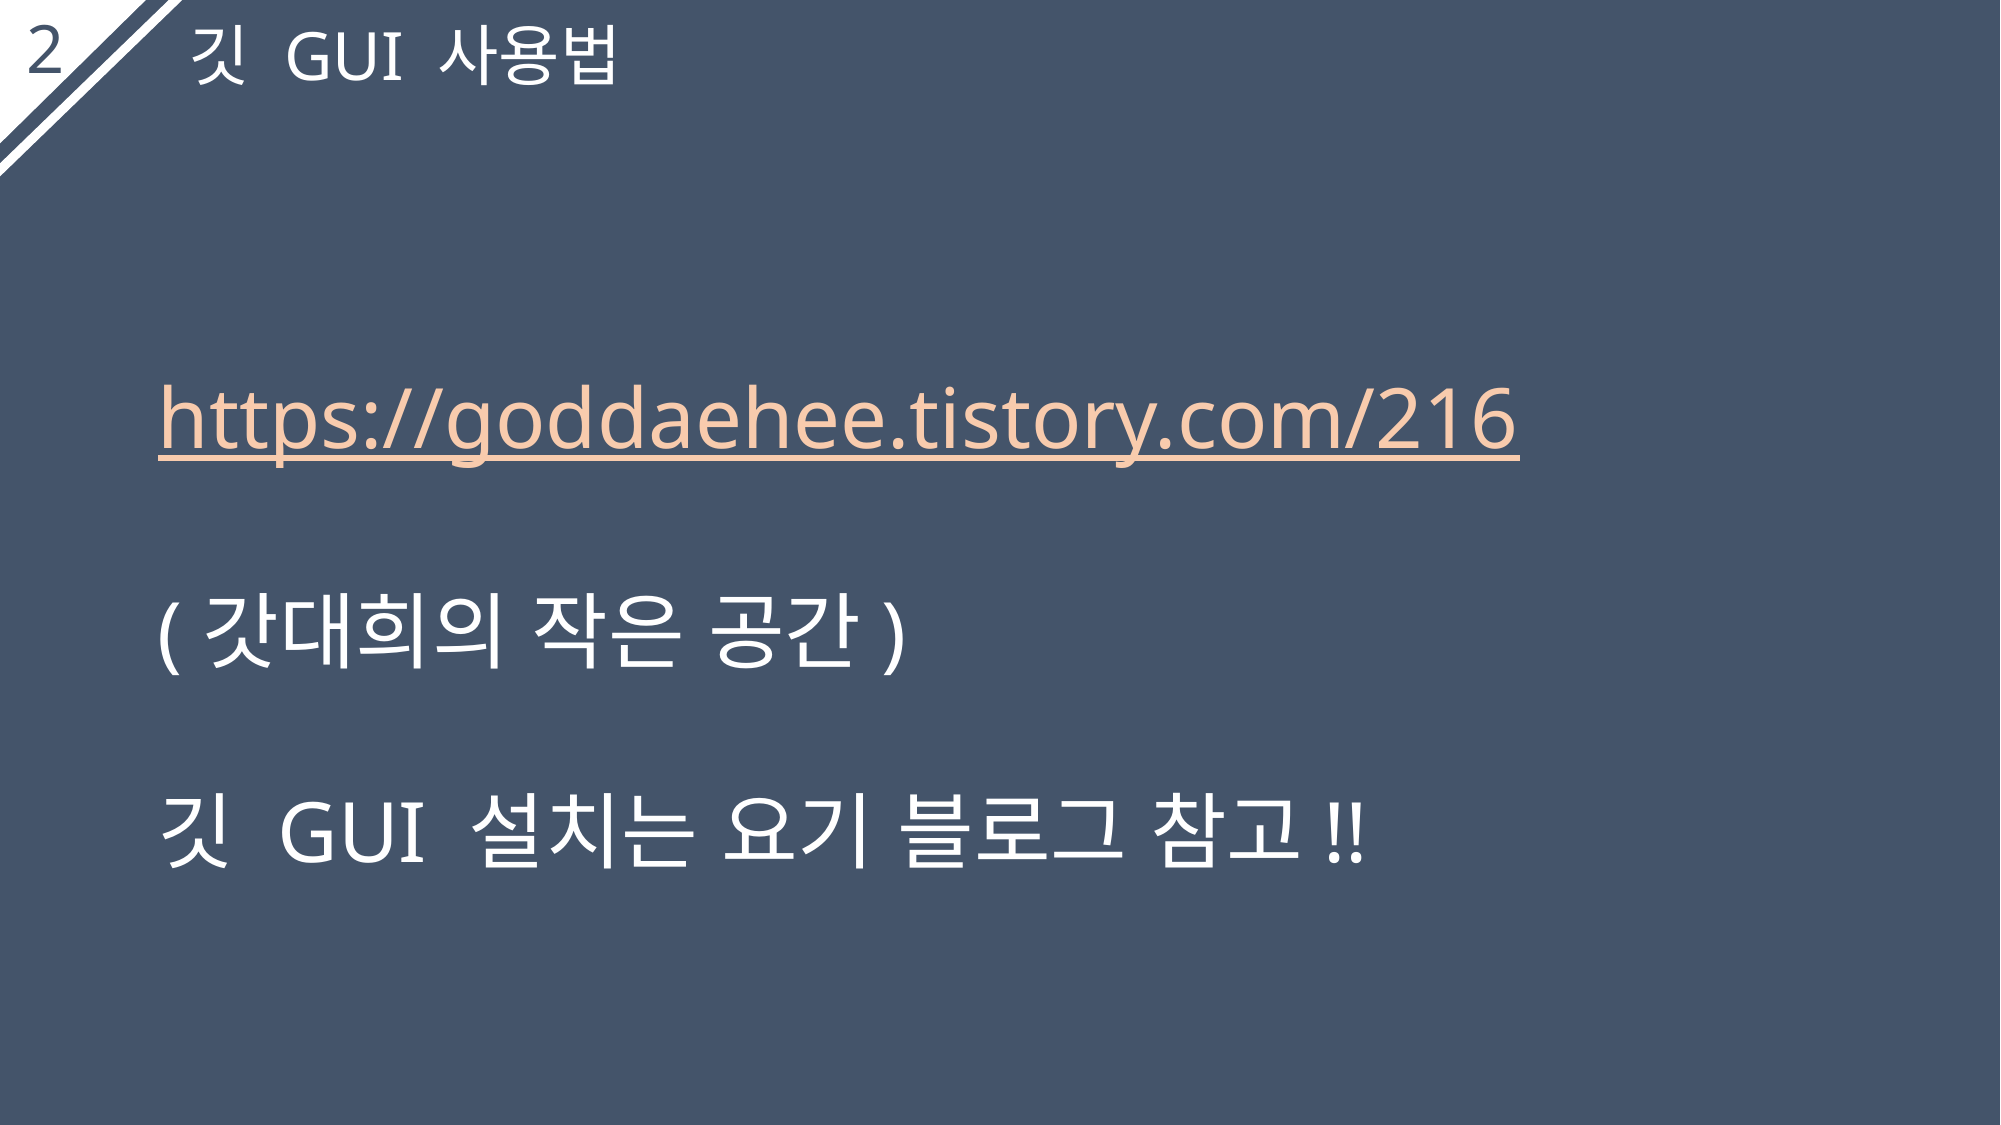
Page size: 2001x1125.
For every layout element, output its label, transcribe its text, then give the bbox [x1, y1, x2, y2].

text_box https://goddaehee.tistory.com/216 (갓대희의 작은 공간) 깃 GUI 설치는 요기 블로그 참고!! [143, 244, 1857, 887]
text_box 깃 GUI 사용법 [173, 6, 1000, 102]
